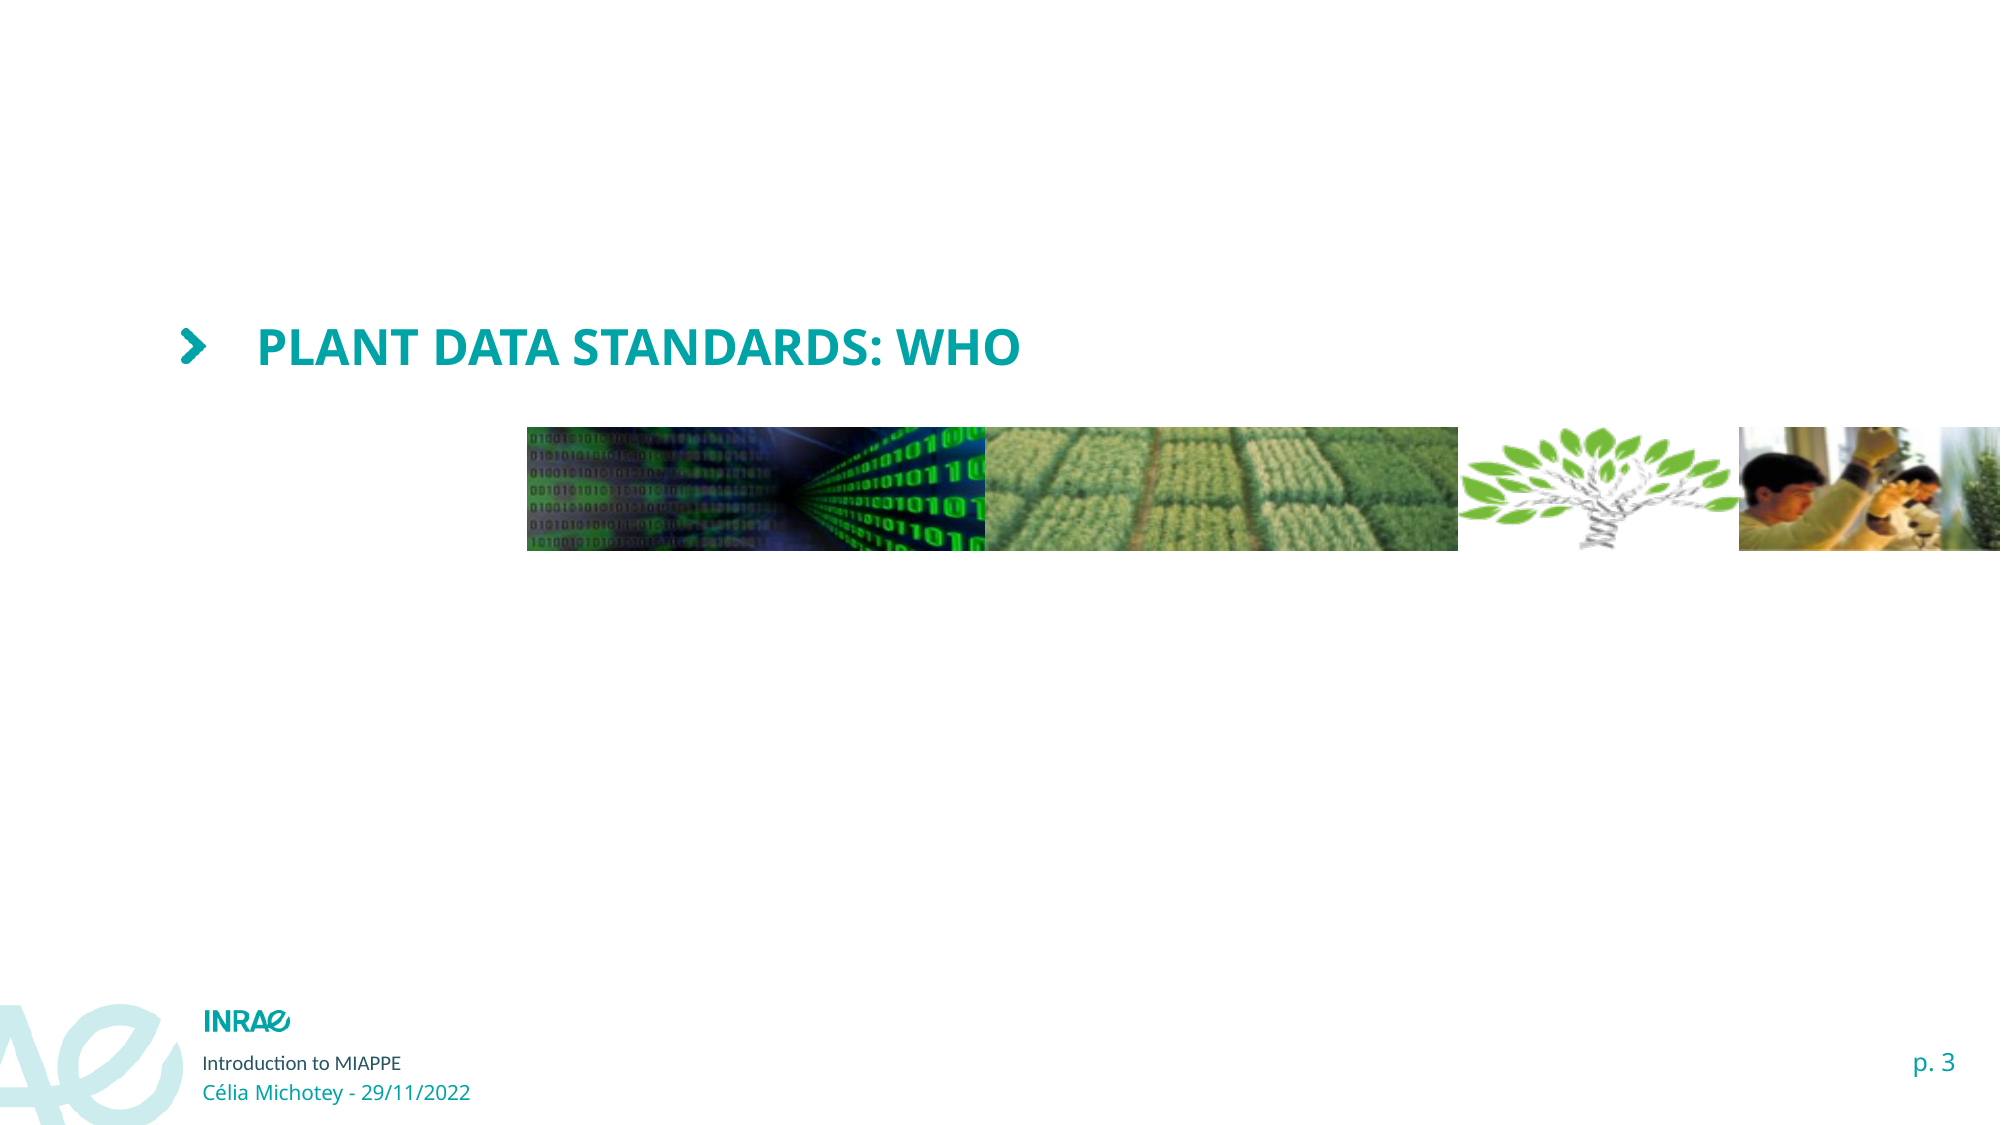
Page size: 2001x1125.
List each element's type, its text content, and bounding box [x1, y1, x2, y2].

picture [0, 996, 329, 1125]
slide_number 3 [1533, 1046, 2000, 1083]
picture [527, 427, 2000, 551]
picture [181, 328, 207, 364]
title Plant data standards: WHO [181, 314, 1881, 421]
